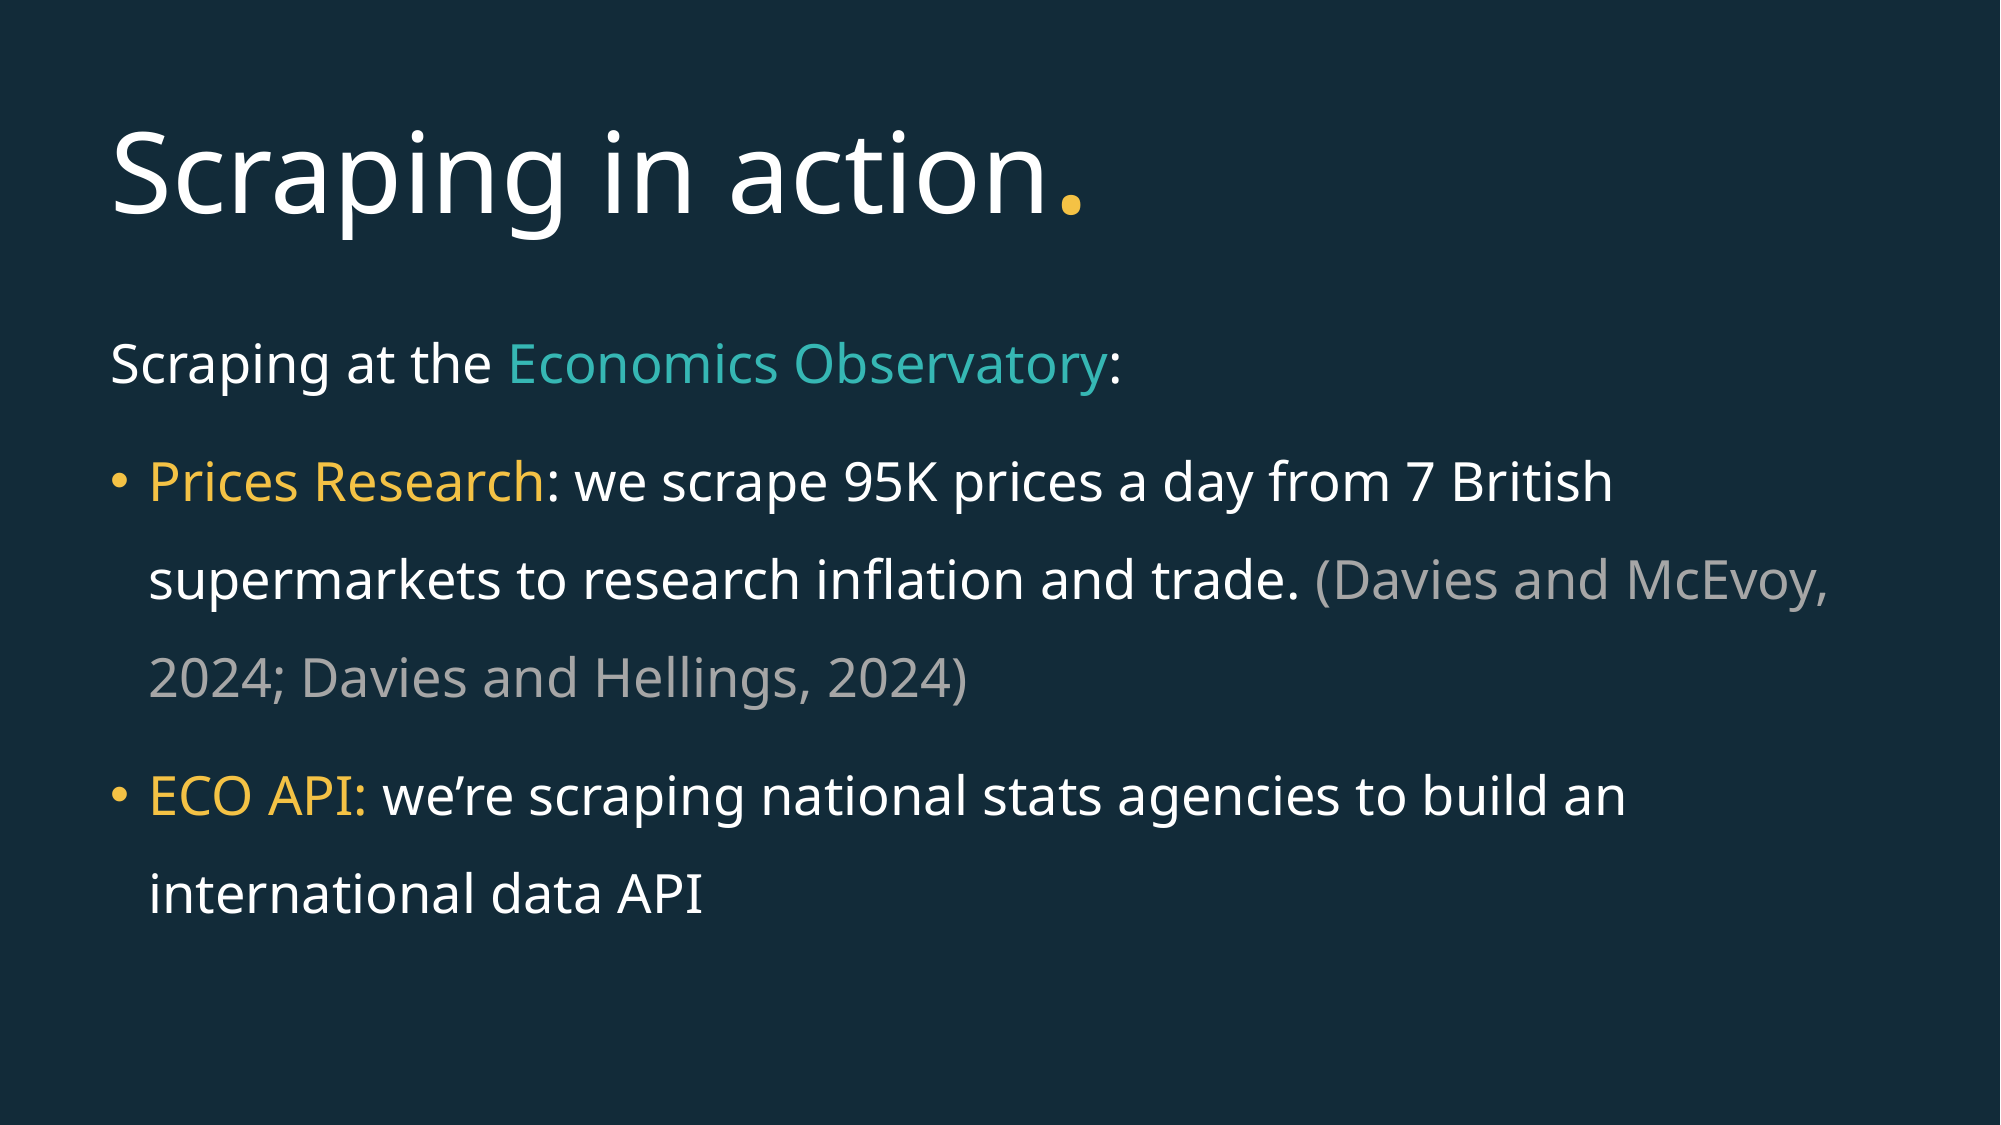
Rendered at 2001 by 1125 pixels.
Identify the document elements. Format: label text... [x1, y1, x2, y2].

title Scraping in action. [95, 55, 1821, 274]
list Scraping at the Economics Observatory: Prices Research: we scrape 95K prices a day from 7 British supermarkets to research inflation and trade. (Davies and McEvoy, 2024; Davies and Hellings, 2024) ECO API: we’re scraping national stats agencies to build an international data API [95, 289, 1974, 1003]
